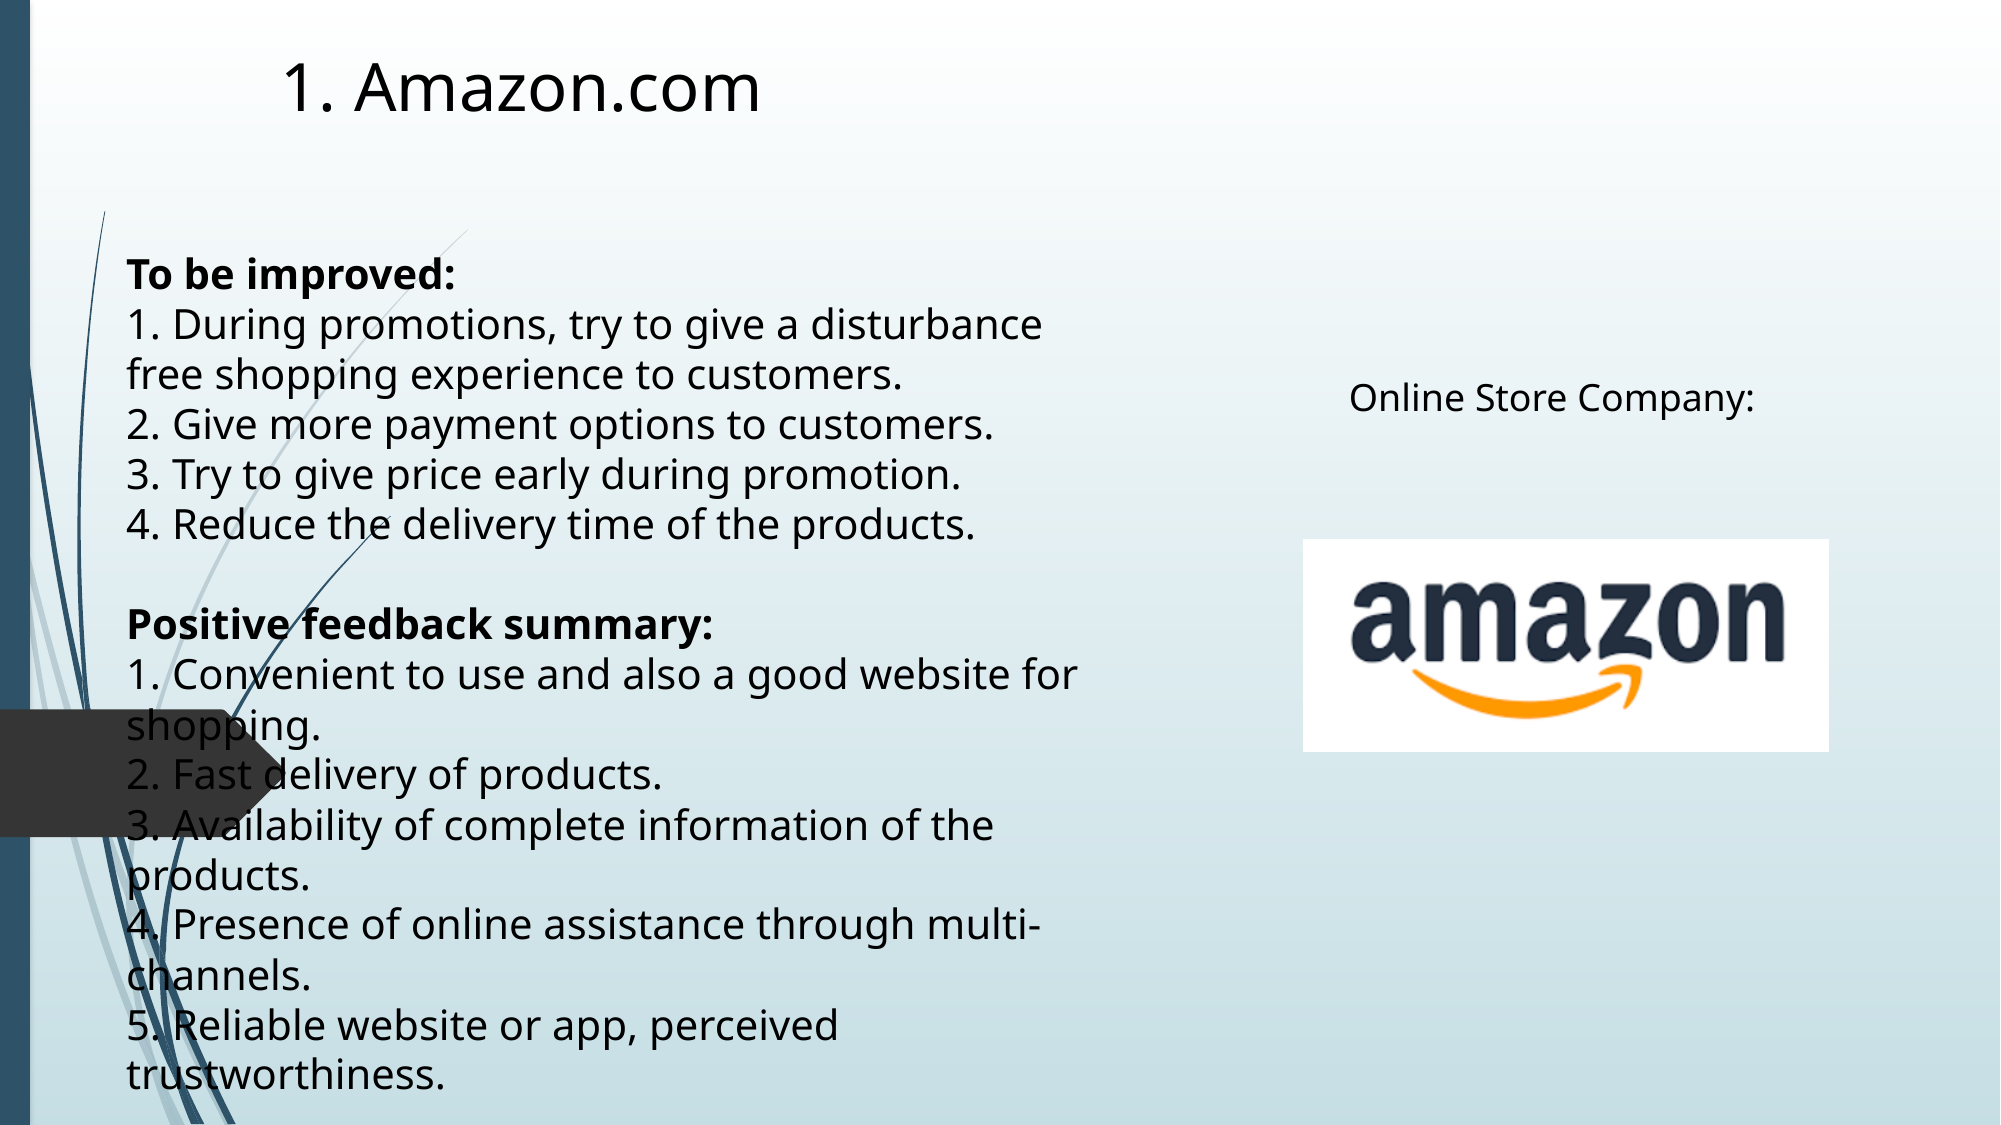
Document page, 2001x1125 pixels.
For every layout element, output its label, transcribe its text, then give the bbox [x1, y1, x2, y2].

text_box 1. Amazon.com [265, 36, 1267, 132]
picture [1303, 539, 1829, 753]
text_box To be improved: 1. During promotions, try to give a disturbance free shopping experience to customers. 2. Give more payment options to customers. 3. Try to give price early during promotion. 4. Reduce the delivery time of the products. Positive feedback summary: 1. Convenient to use and also a good website for shopping. 2. Fast delivery of products. 3. Availability of complete information of the products. 4. Presence of online assistance through multi-channels. 5. Reliable website or app, perceived trustworthiness. [111, 240, 1112, 1106]
text_box Online Store Company: [1334, 366, 2000, 426]
